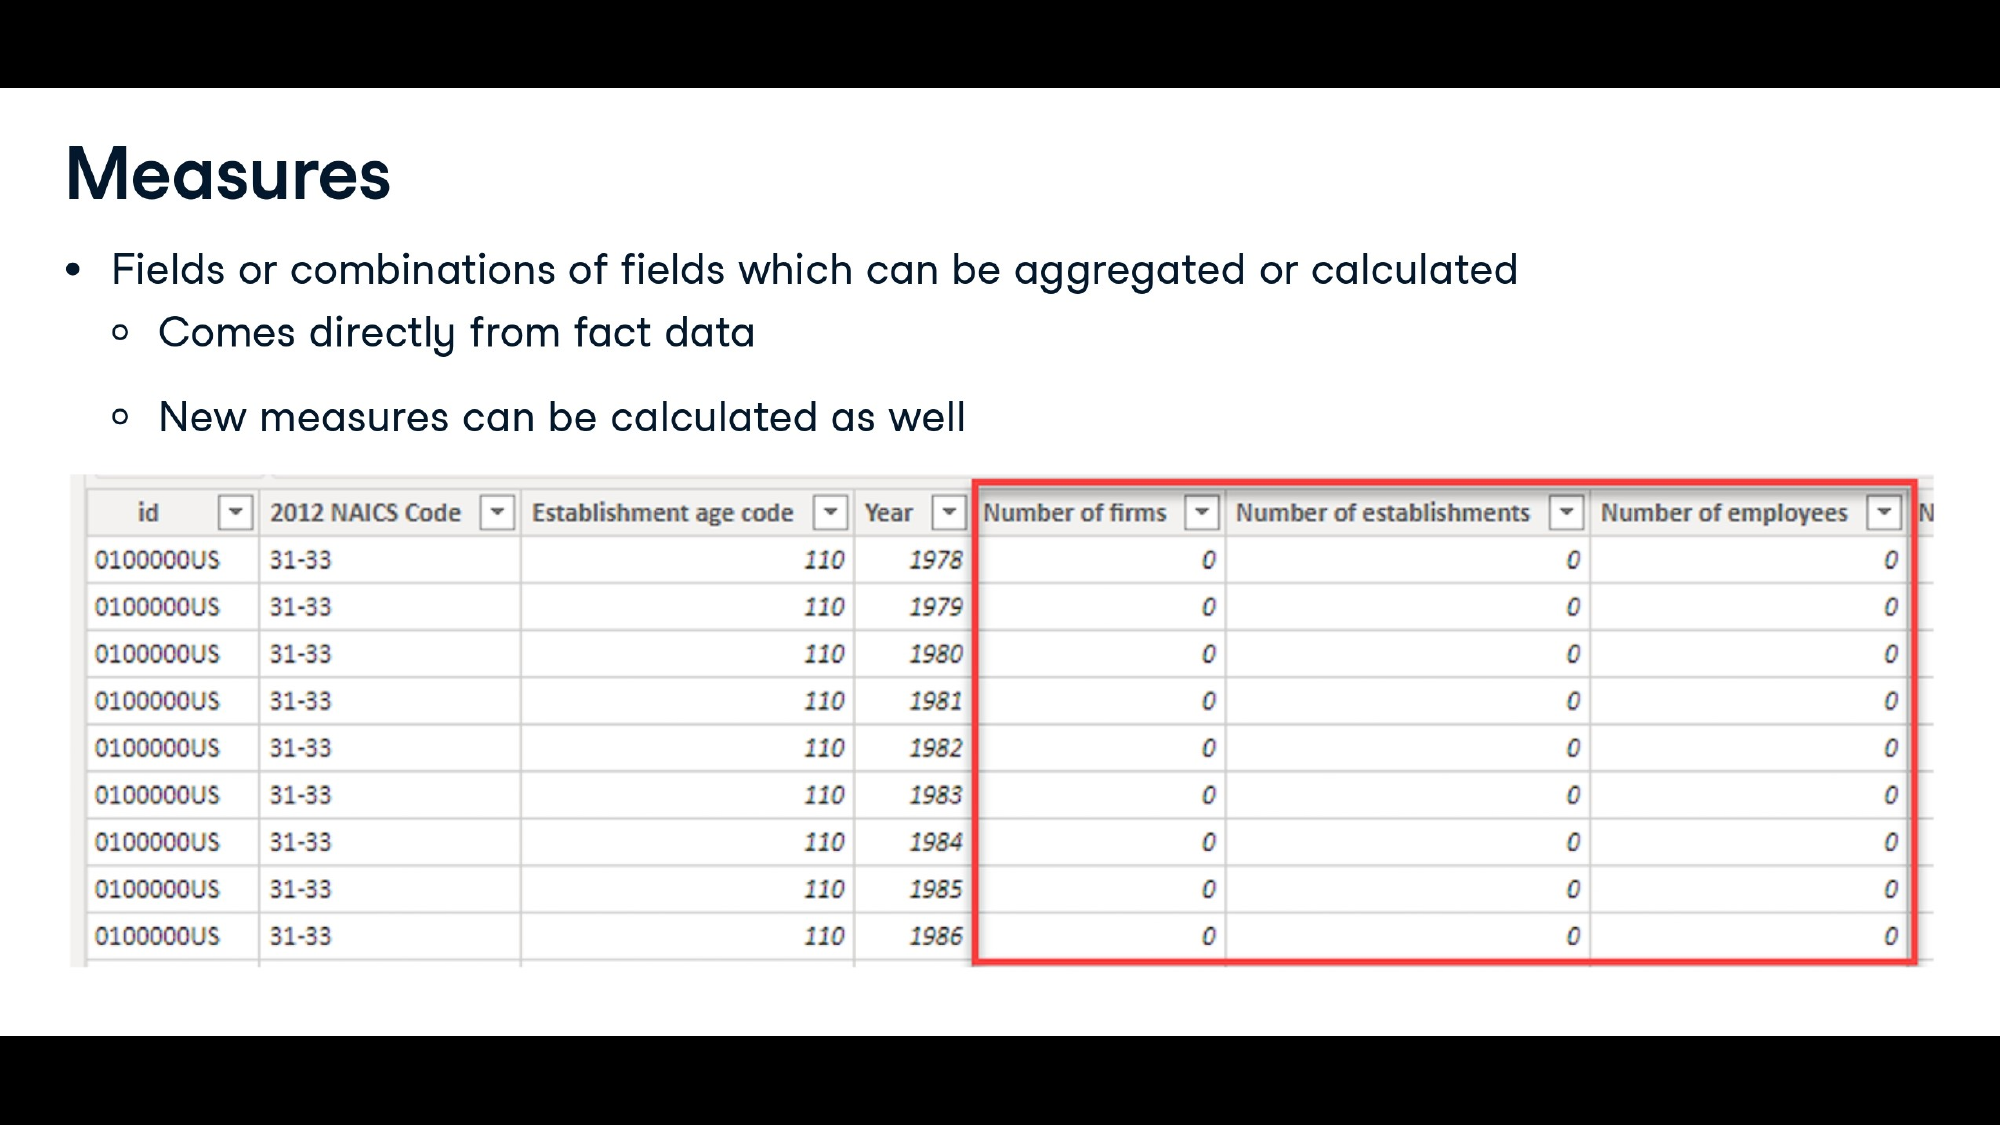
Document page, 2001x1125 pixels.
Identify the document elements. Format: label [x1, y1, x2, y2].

picture [0, 88, 2000, 1036]
